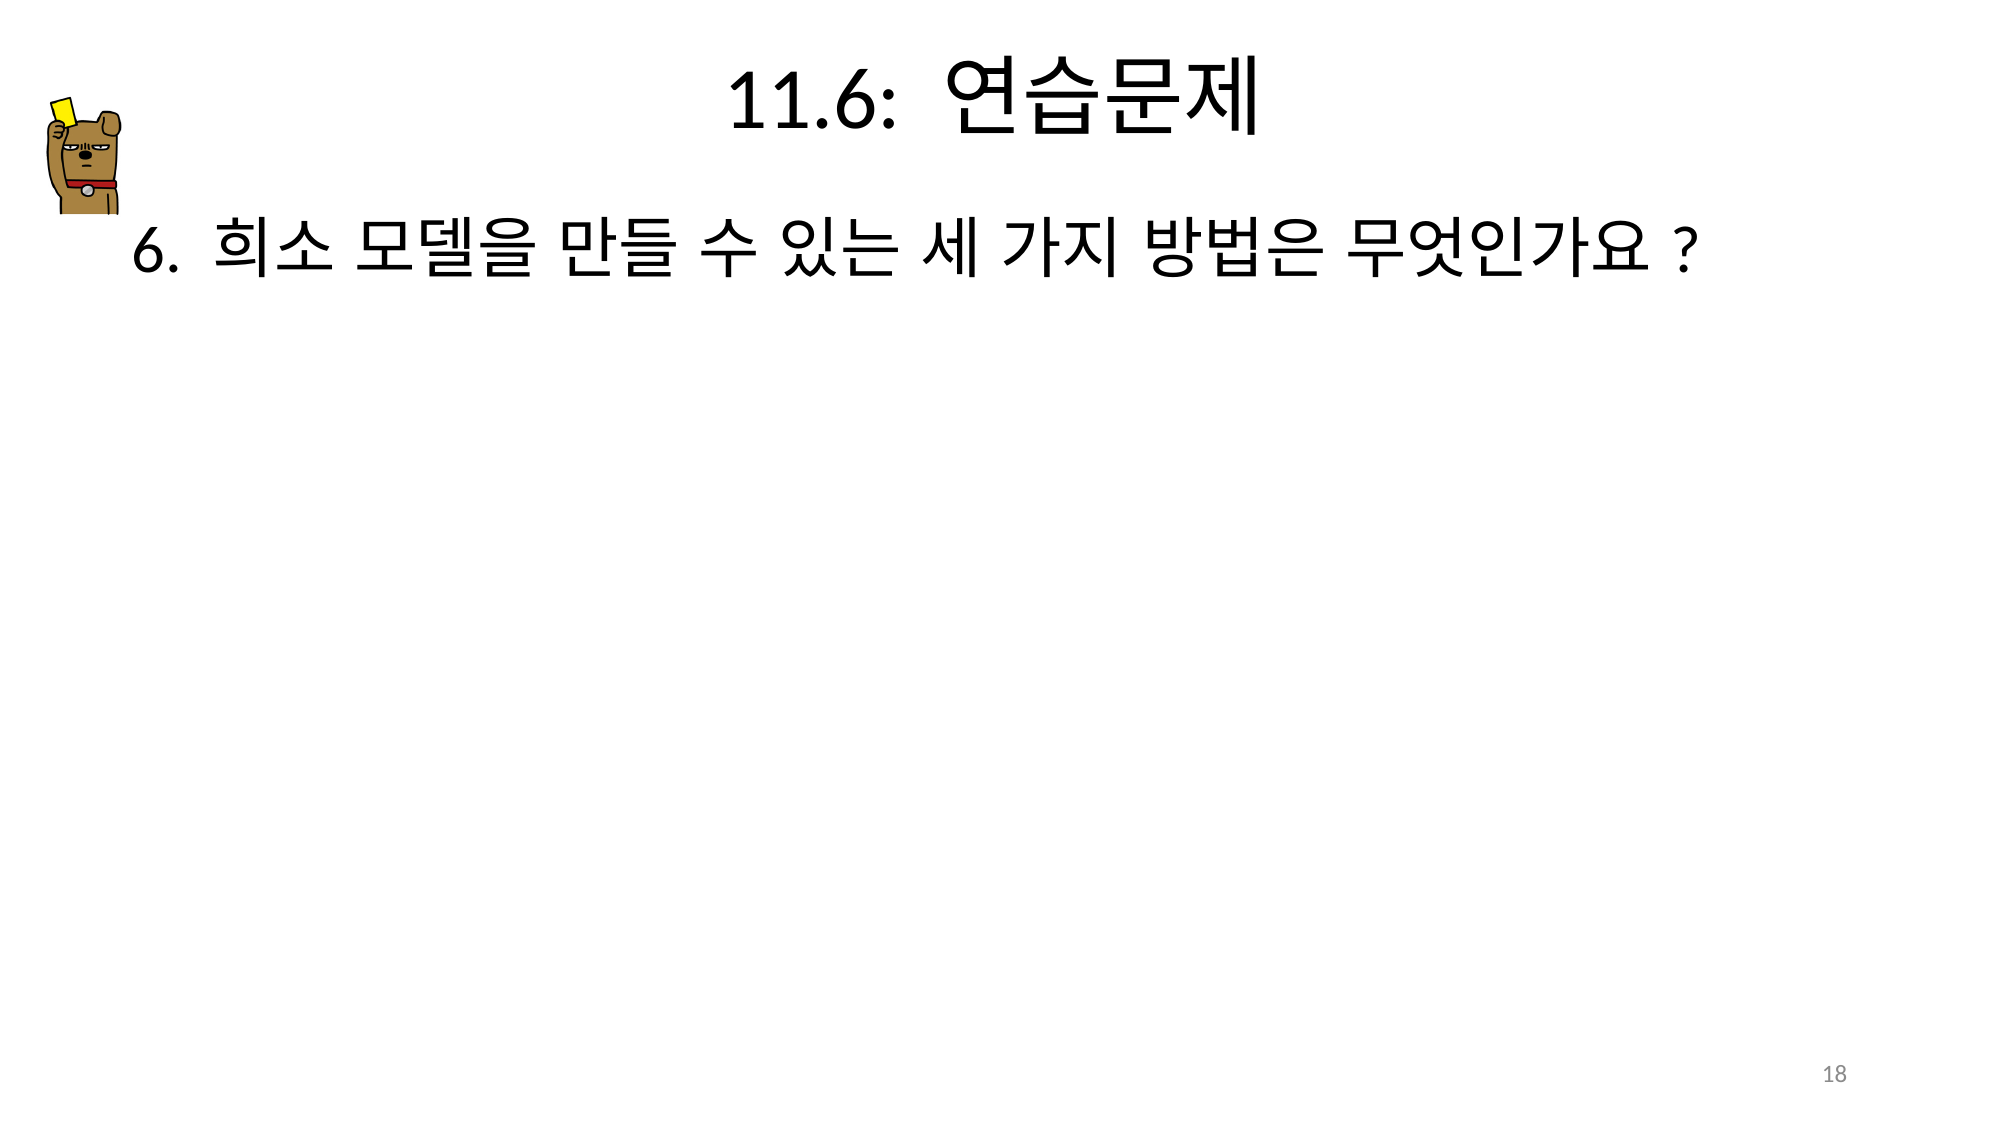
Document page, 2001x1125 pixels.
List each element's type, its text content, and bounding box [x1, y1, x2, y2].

text_box 11.6: 연습문제 [215, 33, 1773, 154]
slide_number 18 [1412, 1042, 1863, 1103]
picture [39, 94, 128, 218]
text_box 6. 희소 모델을 만들 수 있는 세 가지 방법은 무엇인가요? [116, 198, 1873, 294]
